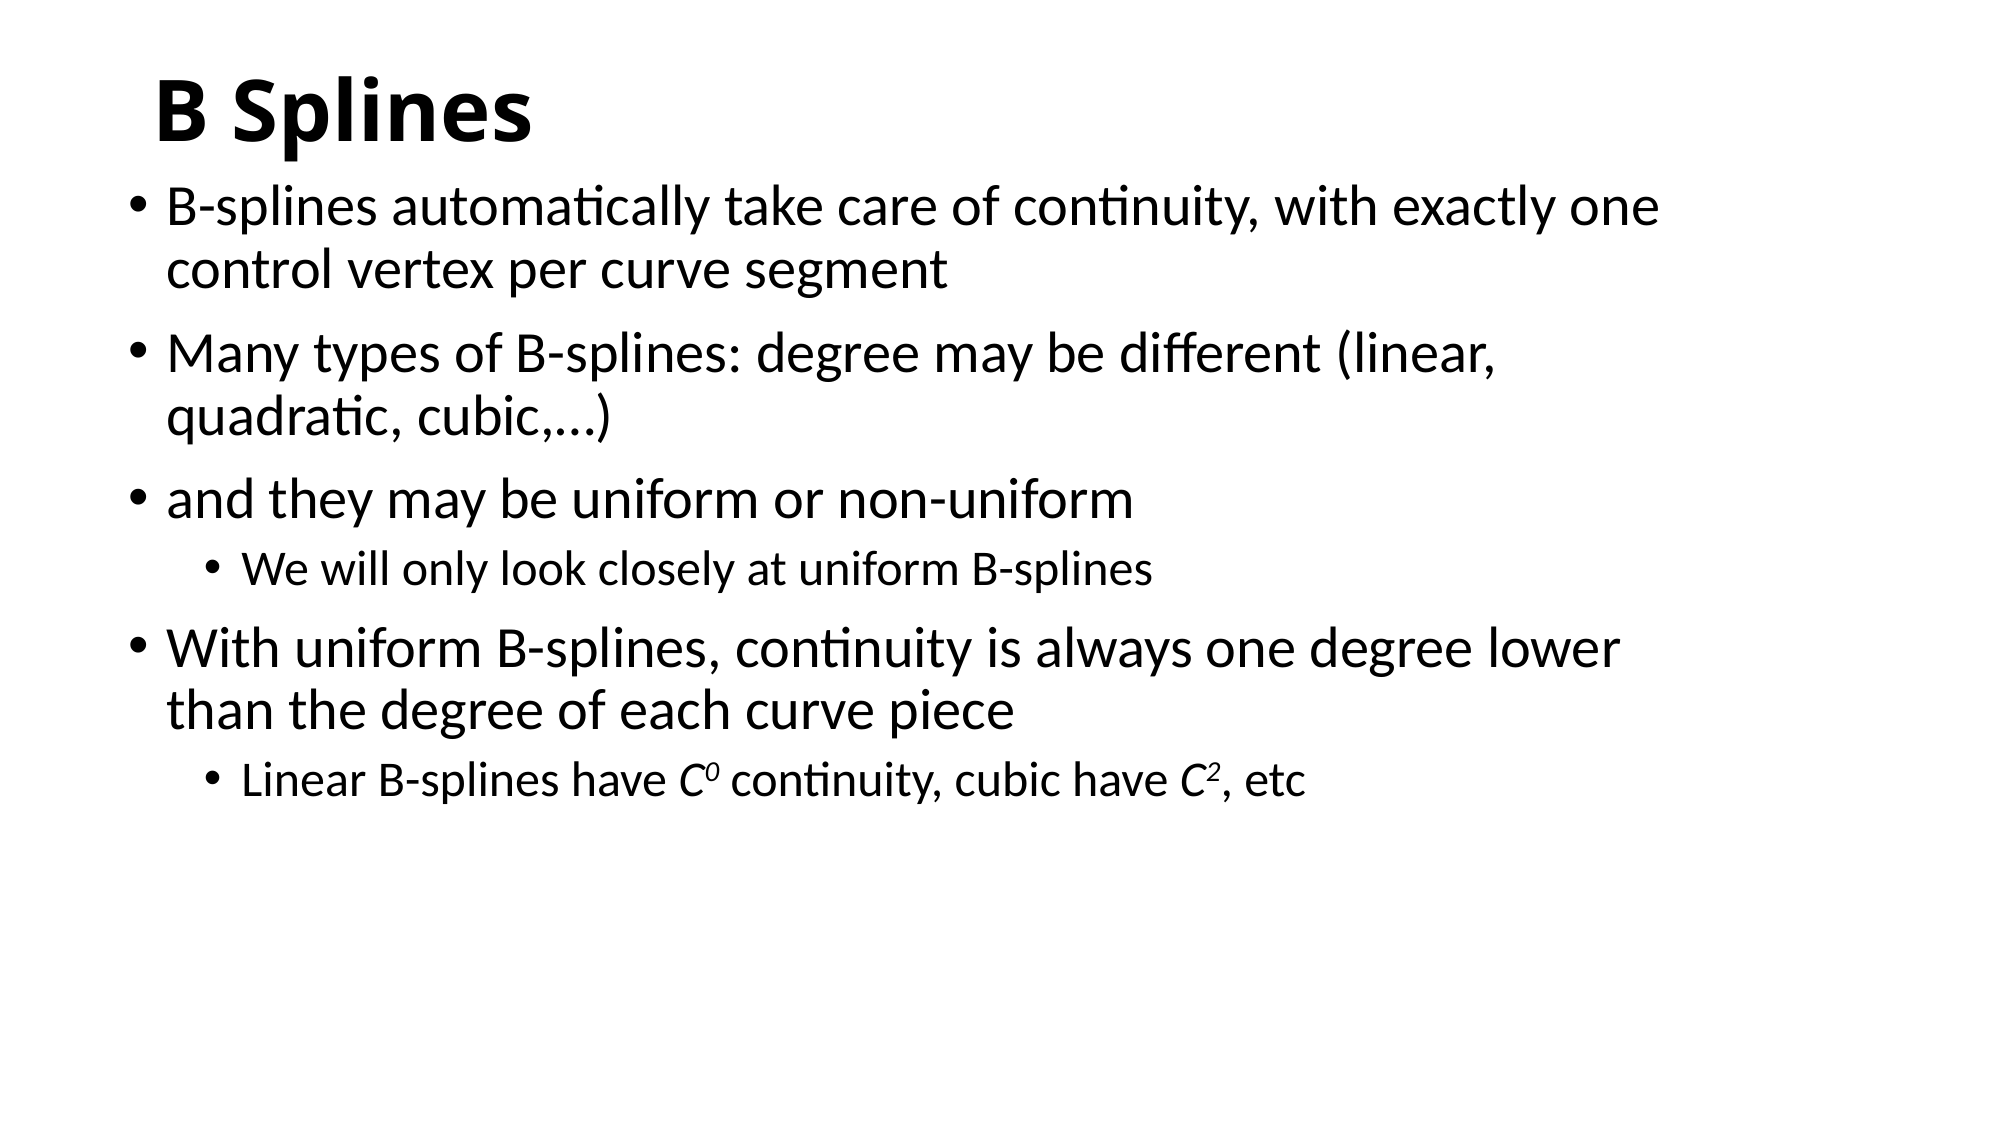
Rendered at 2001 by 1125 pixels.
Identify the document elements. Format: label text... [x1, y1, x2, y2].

title B Splines [137, 59, 1863, 168]
text_box B-splines automatically take care of continuity, with exactly one control vertex per curve segment Many types of B-splines: degree may be different (linear, quadratic, cubic,…) and they may be uniform or non-uniform We will only look closely at uniform B-splines With uniform B-splines, continuity is always one degree lower than the degree of each curve piece Linear B-splines have C0 continuity, cubic have C2, etc [114, 167, 1750, 881]
